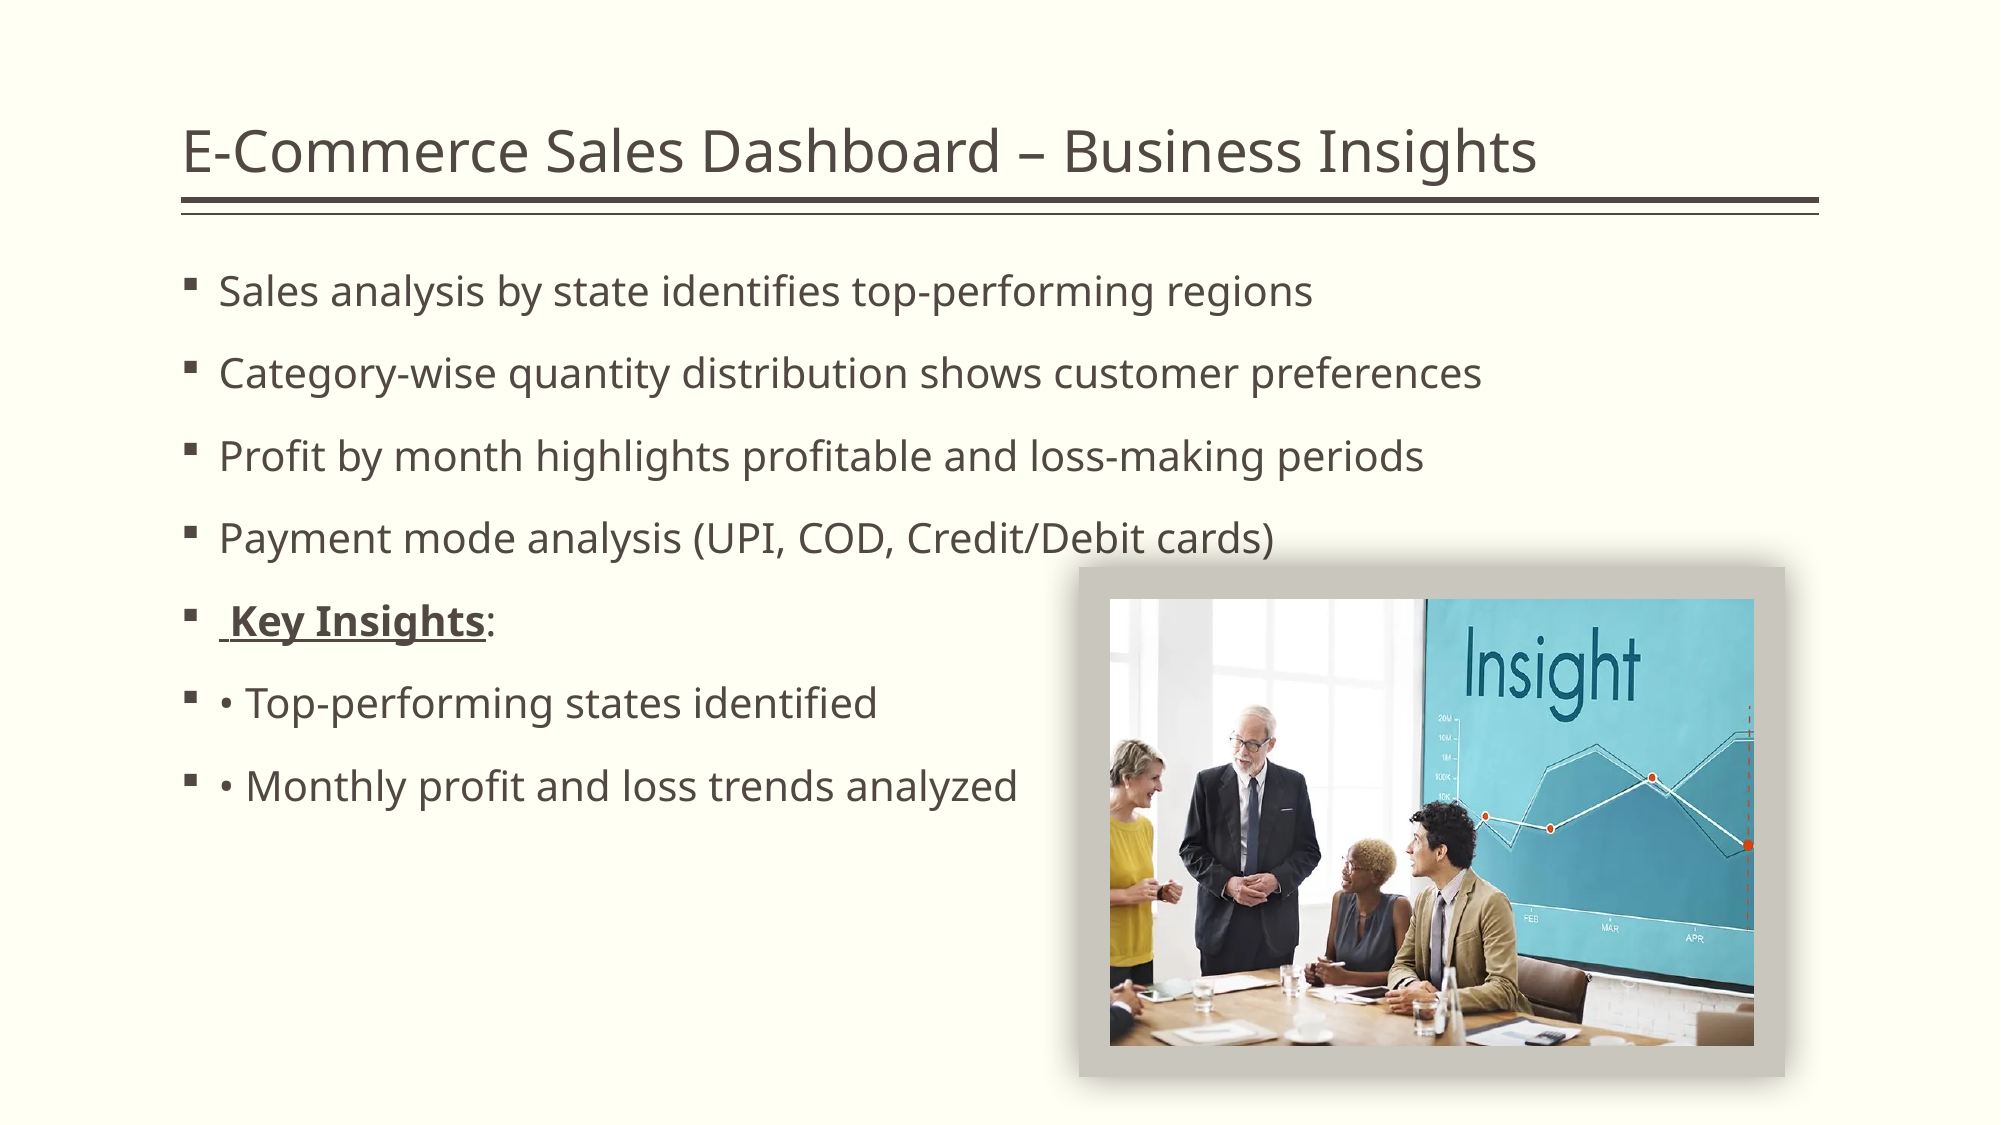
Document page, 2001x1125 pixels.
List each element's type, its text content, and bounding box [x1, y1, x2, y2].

picture [1110, 598, 1754, 1047]
title E-Commerce Sales Dashboard – Business Insights [181, 12, 1819, 193]
list Sales analysis by state identifies top-performing regions Category-wise quantity distribution shows customer preferences Profit by month highlights profitable and loss-making periods Payment mode analysis (UPI, COD, Credit/Debit cards) Key Insights: • Top-performing states identified • Monthly profit and loss trends analyzed [181, 262, 1819, 1013]
